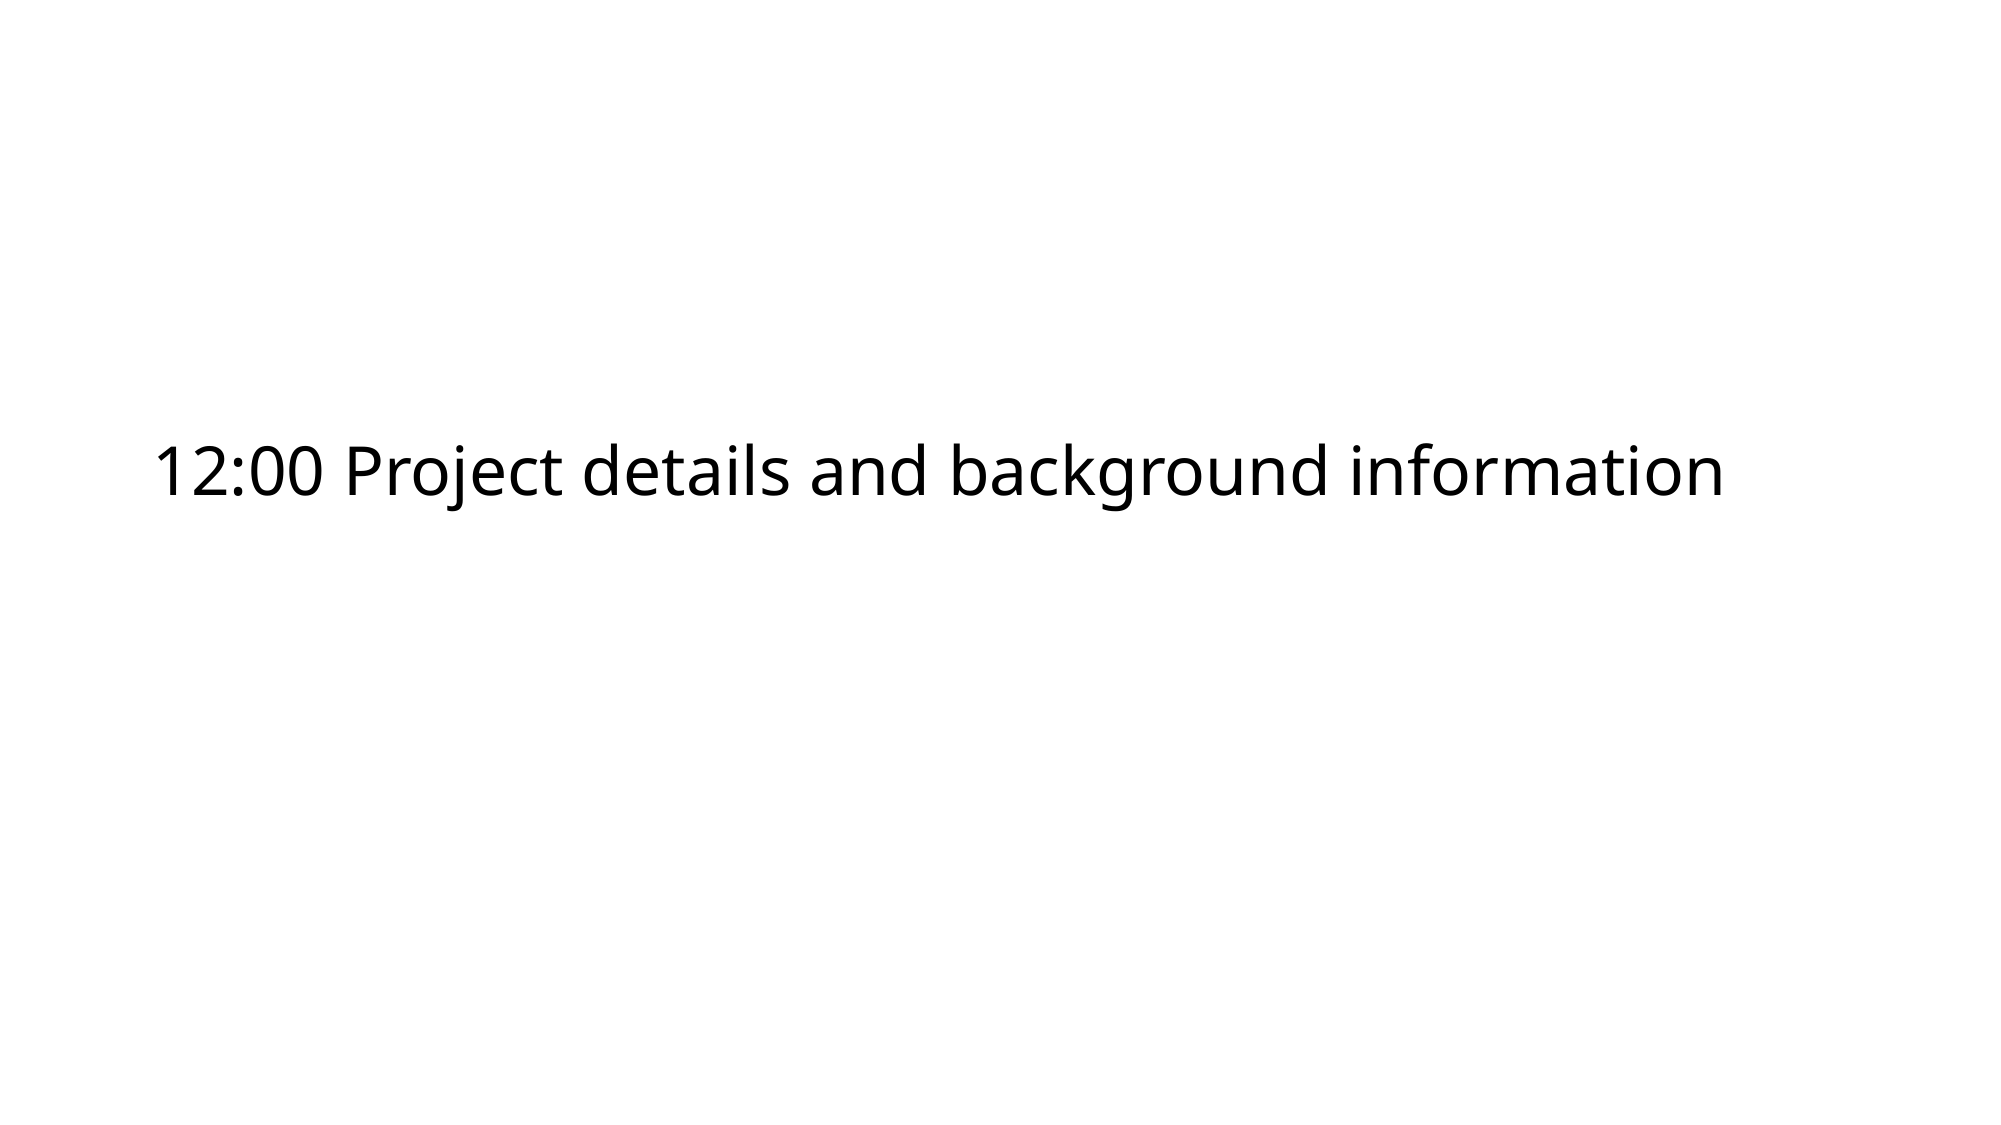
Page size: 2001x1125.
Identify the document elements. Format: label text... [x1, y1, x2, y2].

title 12:00 Project details and background information [137, 405, 1863, 624]
